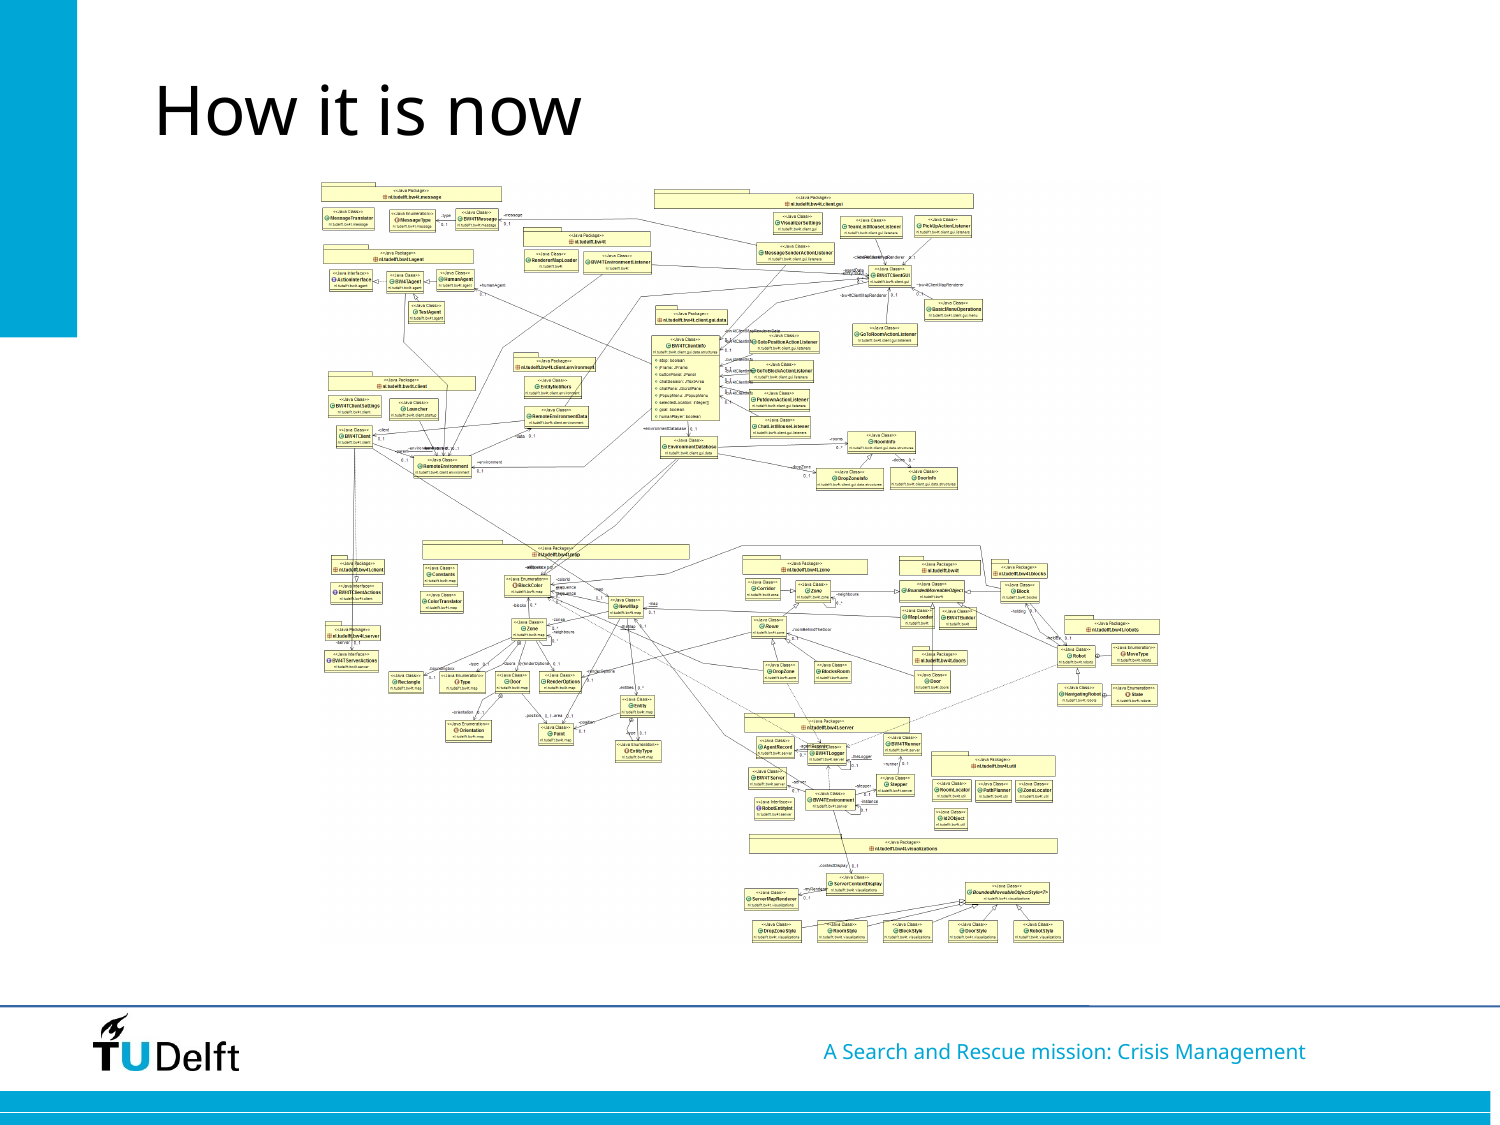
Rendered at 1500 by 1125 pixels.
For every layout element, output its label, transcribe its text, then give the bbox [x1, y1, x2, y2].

title How it is now [153, 66, 1328, 271]
picture [319, 181, 1162, 944]
picture [93, 1013, 239, 1071]
